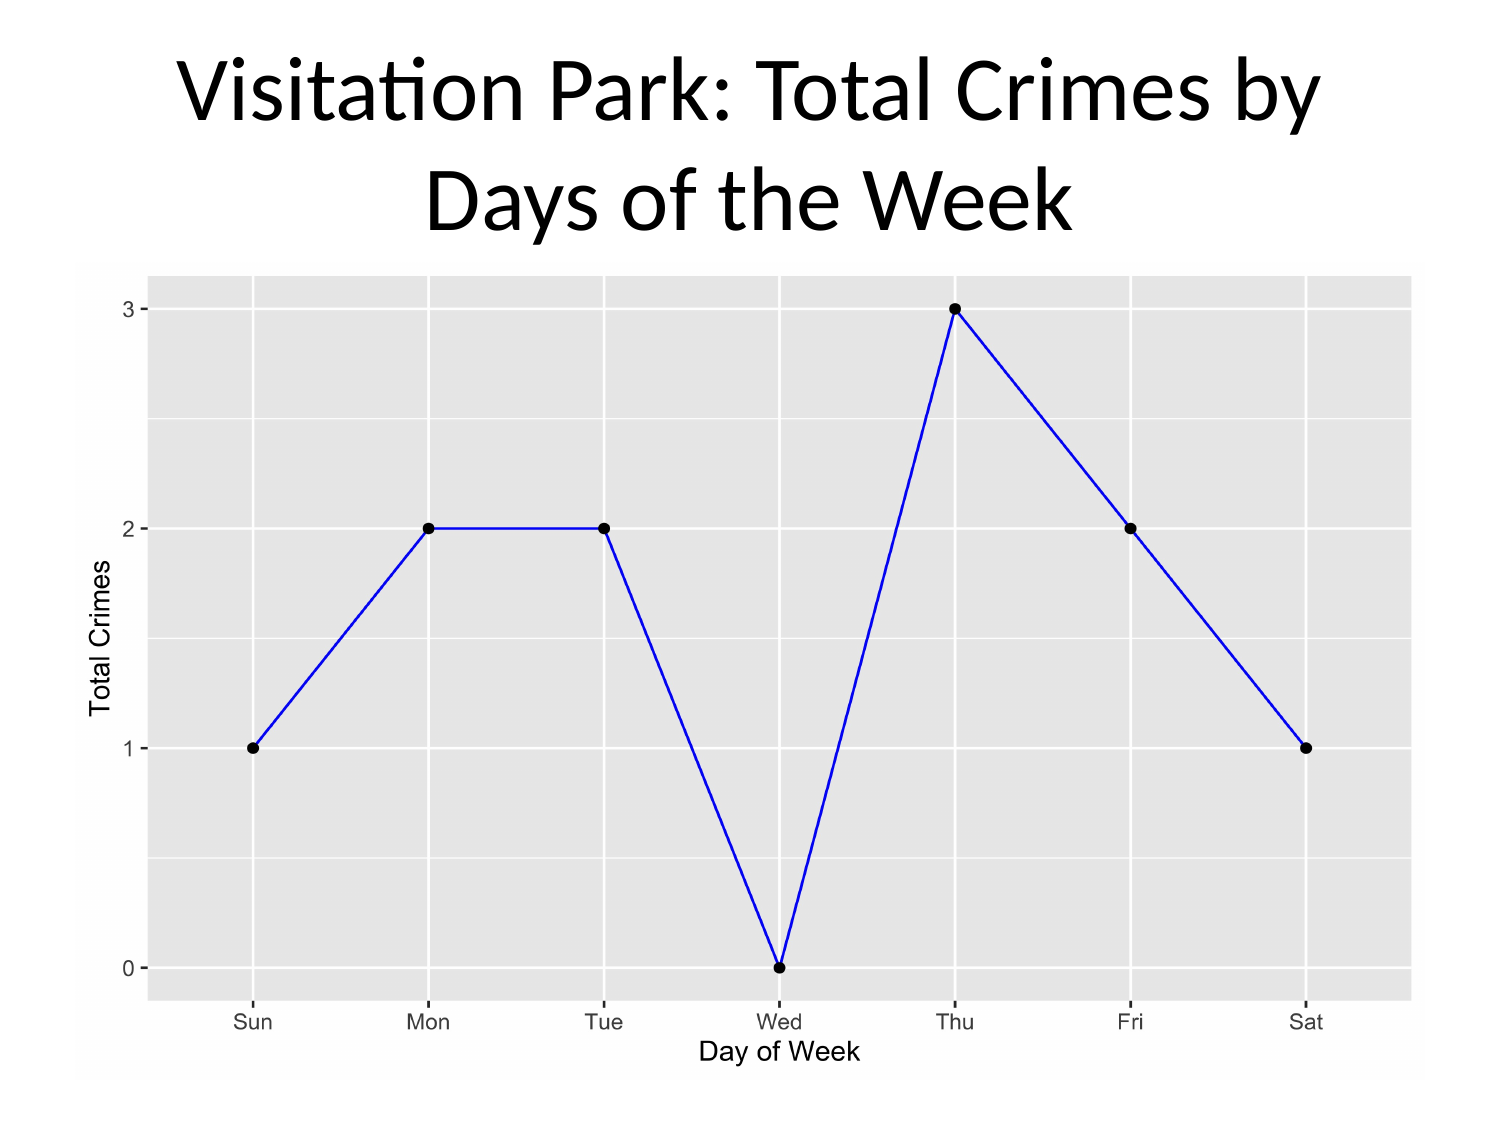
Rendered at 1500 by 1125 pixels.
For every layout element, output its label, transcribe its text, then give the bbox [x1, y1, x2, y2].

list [74, 262, 1426, 1081]
title Visitation Park: Total Crimes by Days of the Week [75, 45, 1425, 233]
